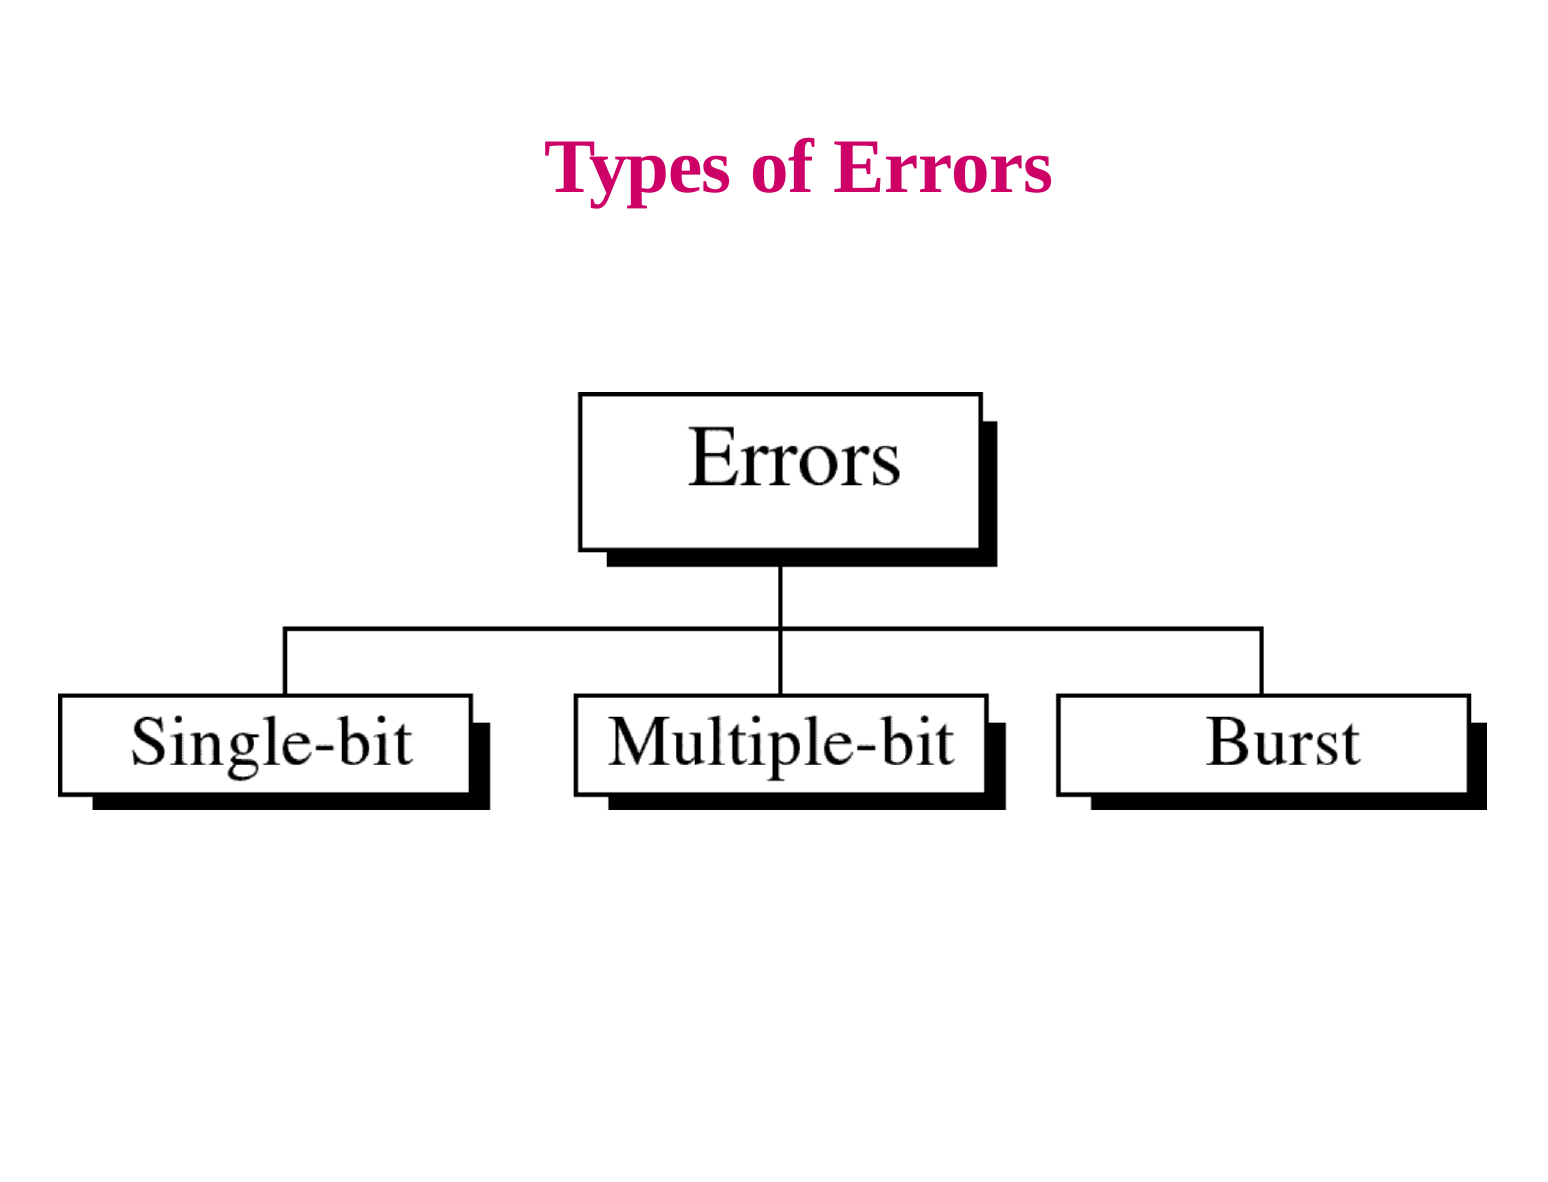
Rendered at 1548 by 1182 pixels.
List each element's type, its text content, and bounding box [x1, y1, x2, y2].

picture [58, 391, 1487, 810]
title Types of Errors [542, 113, 1062, 313]
